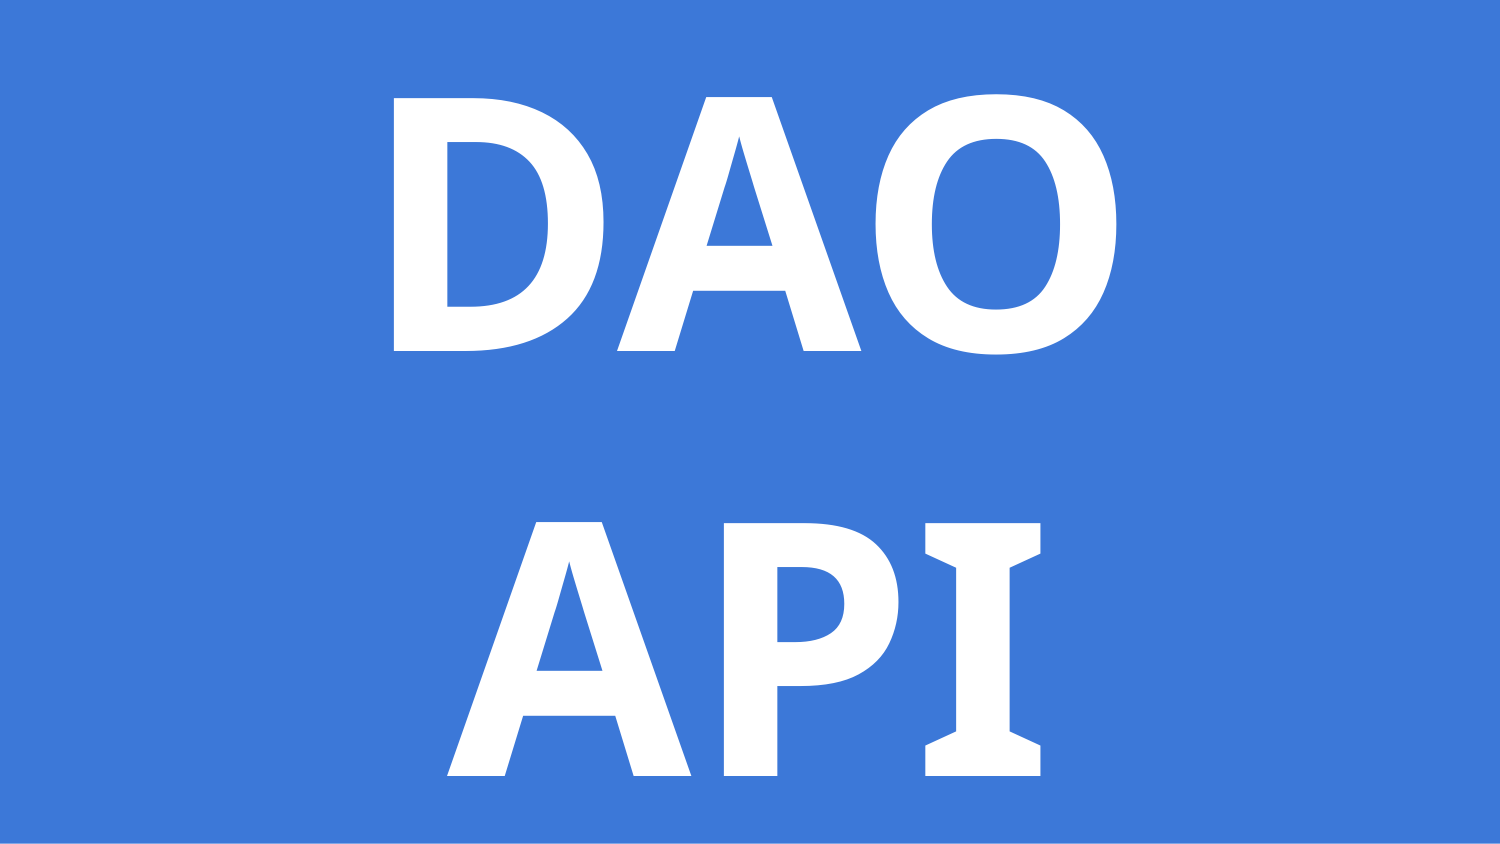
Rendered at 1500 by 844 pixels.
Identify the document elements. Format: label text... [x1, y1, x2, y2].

title DAO API [0, 0, 1500, 844]
